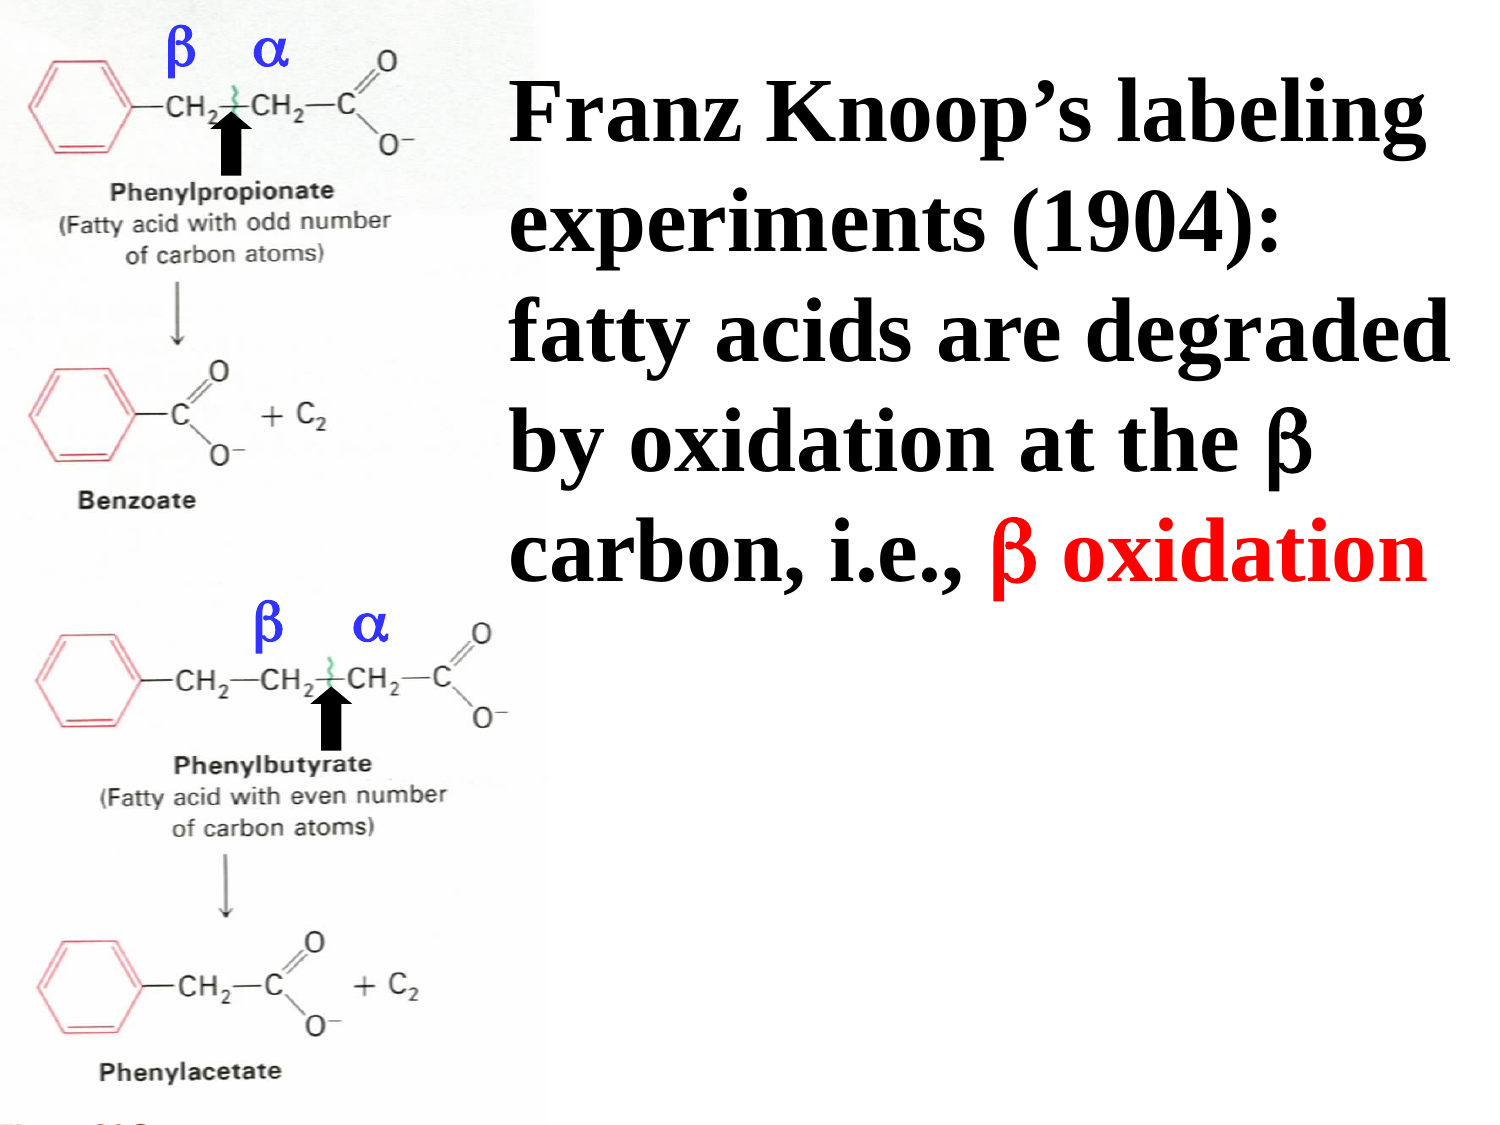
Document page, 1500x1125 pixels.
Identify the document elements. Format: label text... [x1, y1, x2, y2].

text_box Franz Knoop’s labeling experiments (1904): fatty acids are degraded by oxidation at the b carbon, i.e., b oxidation [552, 42, 1469, 718]
picture [0, 0, 549, 1125]
